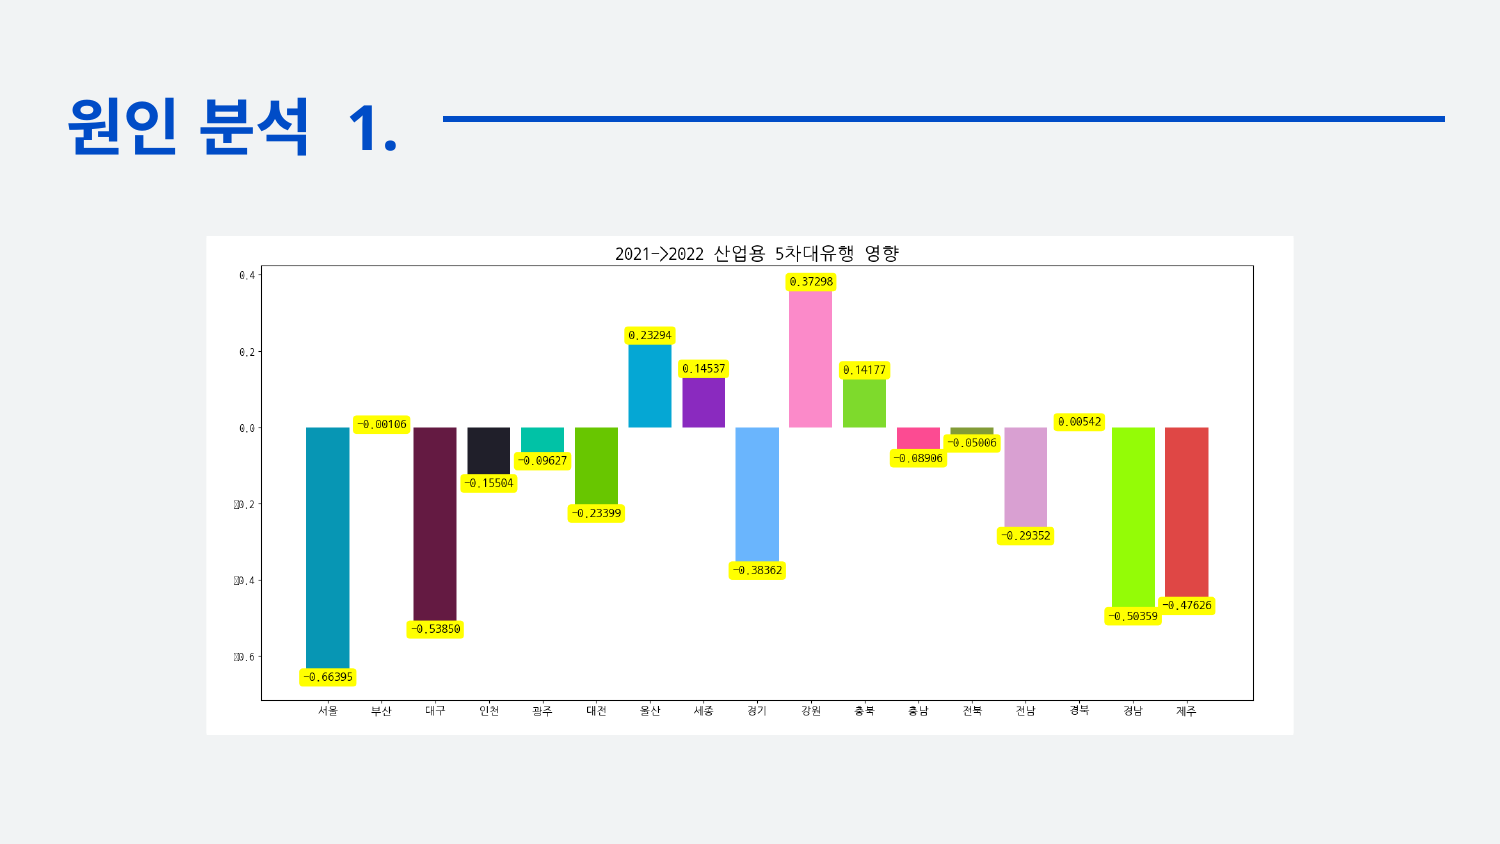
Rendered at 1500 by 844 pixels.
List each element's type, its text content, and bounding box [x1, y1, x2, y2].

picture [206, 236, 1294, 735]
title 원인 분석 1. [51, 72, 1449, 167]
